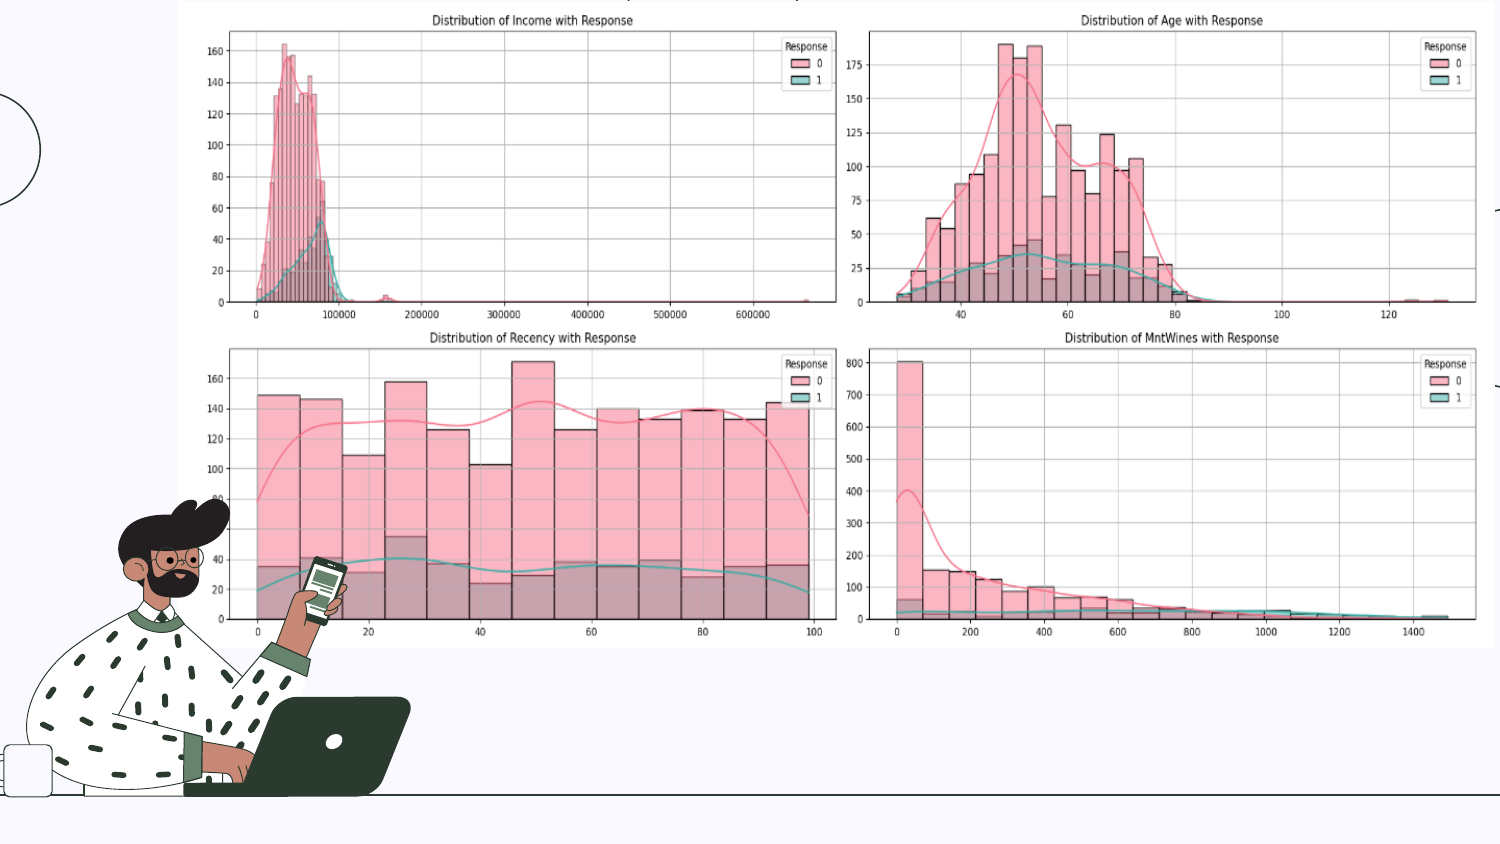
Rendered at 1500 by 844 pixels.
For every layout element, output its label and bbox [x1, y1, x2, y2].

picture [177, 1, 1496, 648]
text_box [0, 498, 414, 798]
